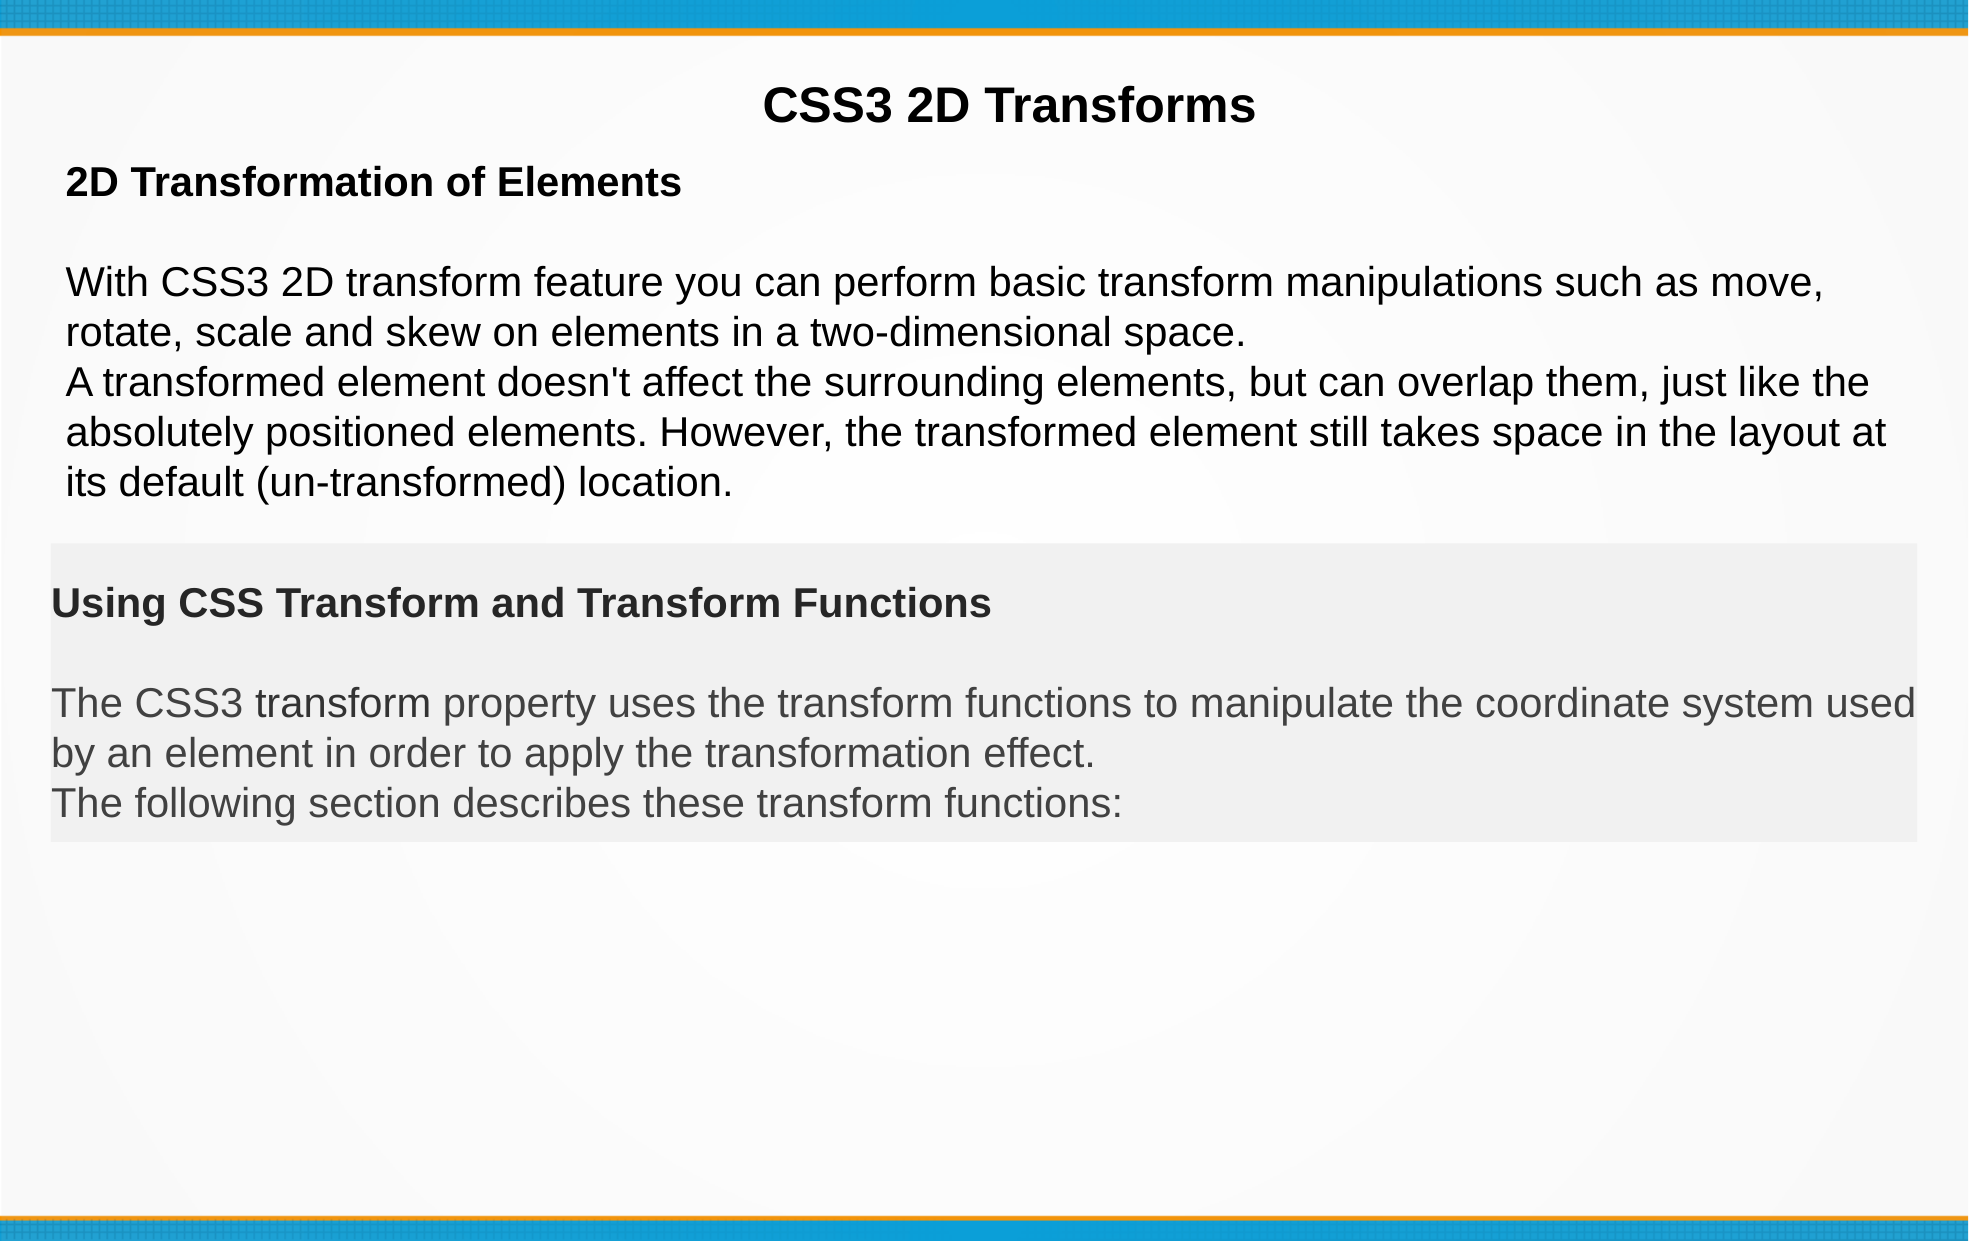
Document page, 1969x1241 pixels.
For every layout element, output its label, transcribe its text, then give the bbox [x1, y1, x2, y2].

picture [0, 0, 1969, 1241]
text_box Using CSS Transform and Transform Functions The CSS3 transform property uses the transform functions to manipulate the coordinate system used by an element in order to apply the transformation effect. The following section describes these transform functions: [50, 543, 1918, 842]
text_box 2D Transformation of Elements With CSS3 2D transform feature you can perform basic transform manipulations such as move, rotate, scale and skew on elements in a two-dimensional space. A transformed element doesn't affect the surrounding elements, but can overlap them, just like the absolutely positioned elements. However, the transformed element still takes space in the layout at its default (un-transformed) location. [50, 147, 1930, 513]
text_box CSS3 2D Transforms [50, 64, 1969, 140]
